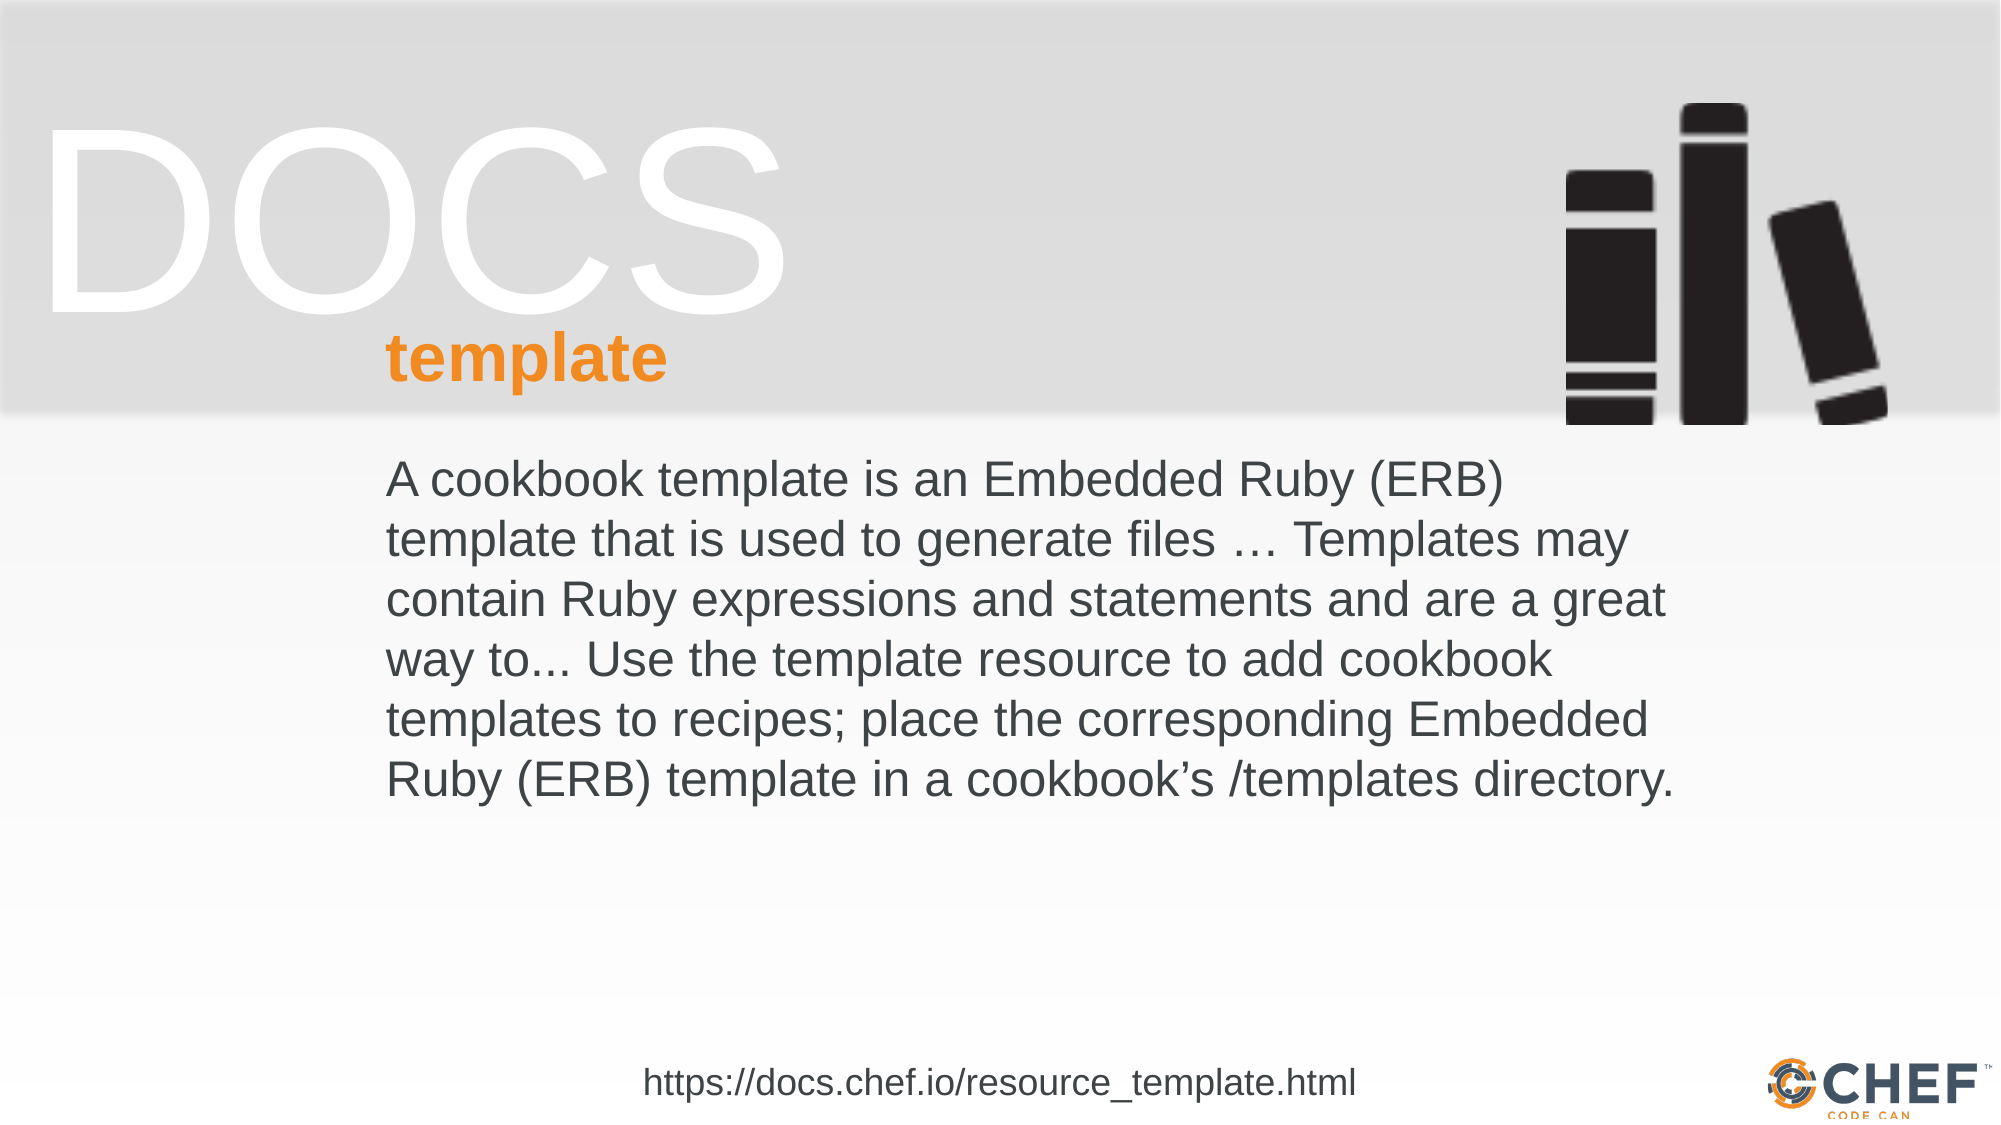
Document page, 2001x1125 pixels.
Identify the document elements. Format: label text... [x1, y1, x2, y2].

list https://docs.chef.io/resource_template.html [451, 1048, 1549, 1113]
title template [370, 307, 1721, 412]
subtitle A cookbook template is an Embedded Ruby (ERB) template that is used to generate files … Templates may contain Ruby expressions and statements and are a great way to... Use the template resource to add cookbook templates to recipes; place the corresponding Embedded Ruby (ERB) template in a cookbook’s /templates directory. [370, 431, 1721, 941]
